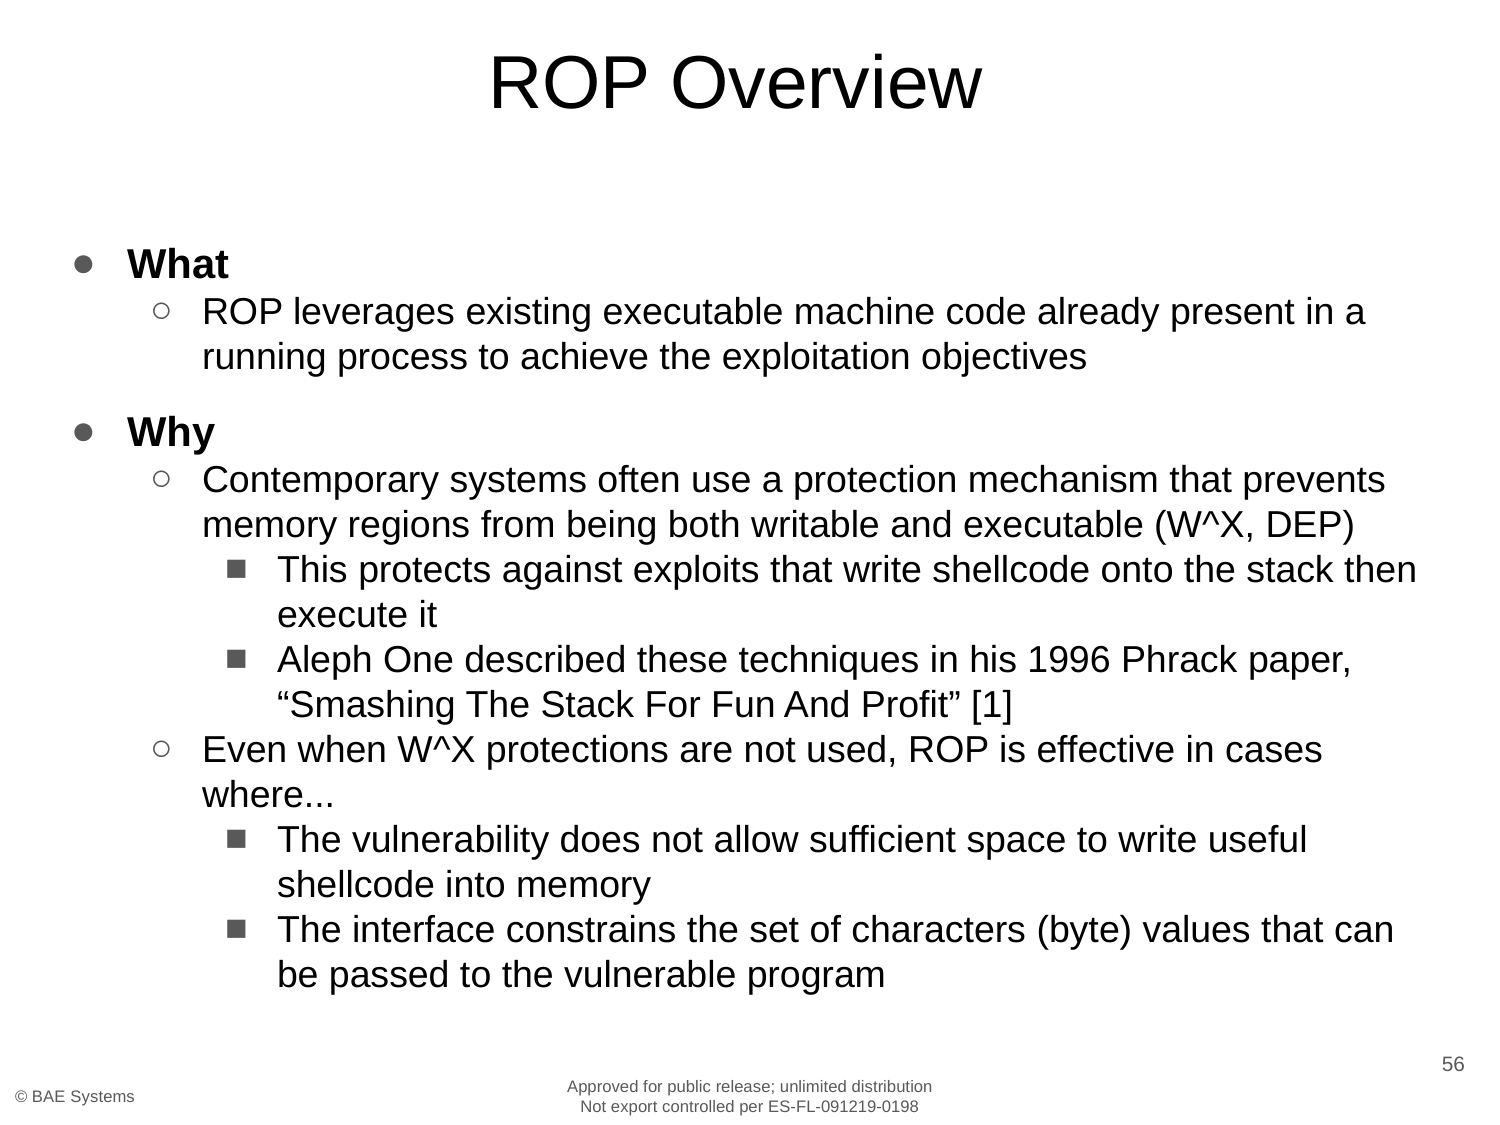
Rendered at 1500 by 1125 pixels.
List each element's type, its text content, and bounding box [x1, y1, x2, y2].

title ROP Overview [37, 18, 1435, 145]
slide_number 56 [1389, 1019, 1480, 1106]
list What ROP leverages existing executable machine code already present in a running process to achieve the exploitation objectives Why Contemporary systems often use a protection mechanism that prevents memory regions from being both writable and executable (W^X, DEP) This protects against exploits that write shellcode onto the stack then execute it Aleph One described these techniques in his 1996 Phrack paper, “Smashing The Stack For Fun And Profit” [1] Even when W^X protections are not used, ROP is effective in cases where... The vulnerability does not allow sufficient space to write useful shellcode into memory The interface constrains the set of characters (byte) values that can be passed to the vulnerable program [37, 214, 1449, 1000]
